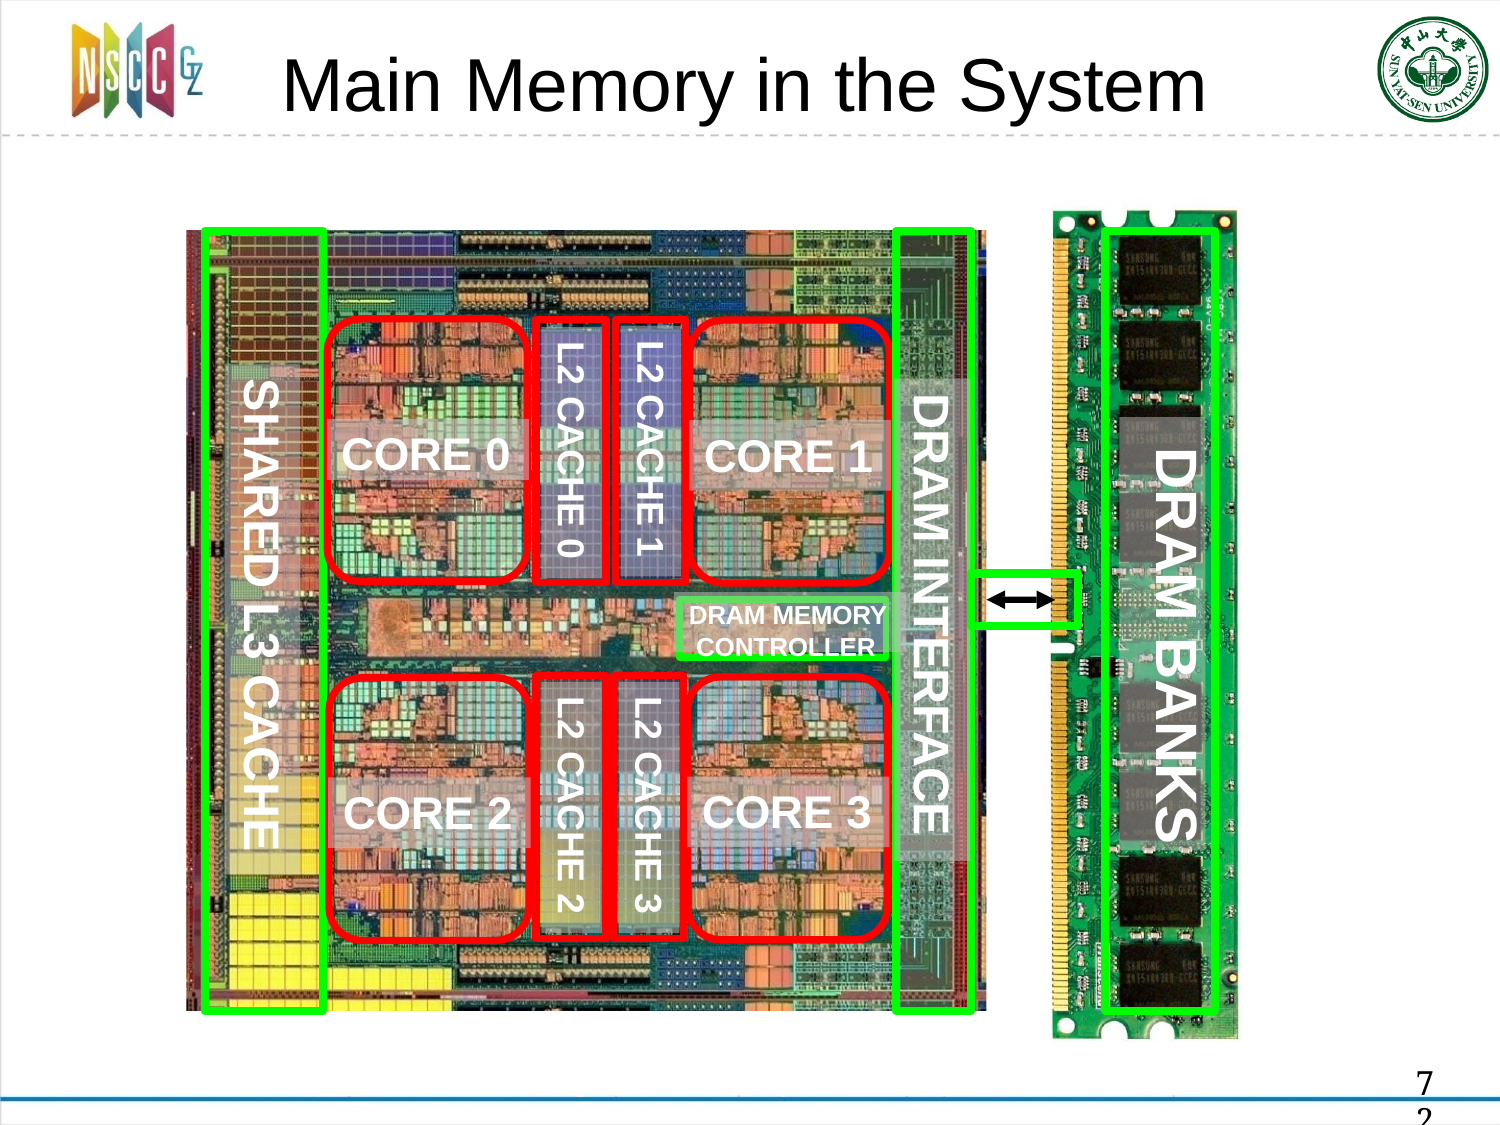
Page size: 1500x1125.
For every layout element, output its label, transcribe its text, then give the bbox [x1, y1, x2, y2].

text_box [896, 230, 971, 378]
text_box [535, 675, 606, 939]
text_box [689, 320, 890, 420]
text_box [204, 230, 323, 1012]
text_box [970, 573, 1078, 626]
text_box [673, 592, 907, 653]
text_box CORE 2 [340, 781, 516, 839]
text_box CORE 1 [701, 424, 877, 482]
text_box [686, 776, 890, 848]
title Main Memory in the System [73, 0, 1414, 176]
text_box [618, 681, 680, 933]
text_box [896, 861, 971, 1012]
text_box [328, 677, 529, 777]
text_box [328, 848, 529, 941]
text_box L2 CACHE 0 [547, 339, 594, 563]
text_box [688, 420, 892, 491]
text_box SHARED L3 CACHE [231, 376, 292, 857]
text_box [687, 676, 888, 776]
text_box [541, 326, 602, 579]
text_box L2 CACHE 1 [627, 338, 674, 562]
text_box [689, 491, 890, 584]
text_box [327, 480, 528, 582]
text_box [323, 230, 896, 1011]
text_box [328, 777, 531, 848]
text_box [971, 230, 987, 573]
text_box [615, 319, 686, 583]
text_box DRAM BANKS [1105, 230, 1215, 1012]
text_box DRAM MEMORY CONTROLLER [686, 596, 893, 662]
text_box [687, 848, 888, 940]
text_box L2 CACHE 3 [625, 694, 672, 918]
text_box [224, 363, 301, 875]
text_box CORE 3 [699, 781, 875, 838]
text_box 72 [1413, 1064, 1449, 1125]
text_box [971, 626, 987, 1011]
text_box L2 CACHE 2 [547, 694, 594, 918]
text_box [894, 378, 971, 861]
text_box [535, 319, 606, 583]
text_box DRAM INTERFACE [901, 391, 962, 843]
text_box CORE 0 [326, 418, 529, 480]
text_box [541, 681, 602, 933]
text_box [613, 675, 684, 939]
text_box [327, 318, 528, 418]
text_box [620, 325, 682, 577]
text_box [1044, 199, 1243, 1045]
picture [0, 0, 1500, 1125]
text_box [186, 230, 204, 1011]
